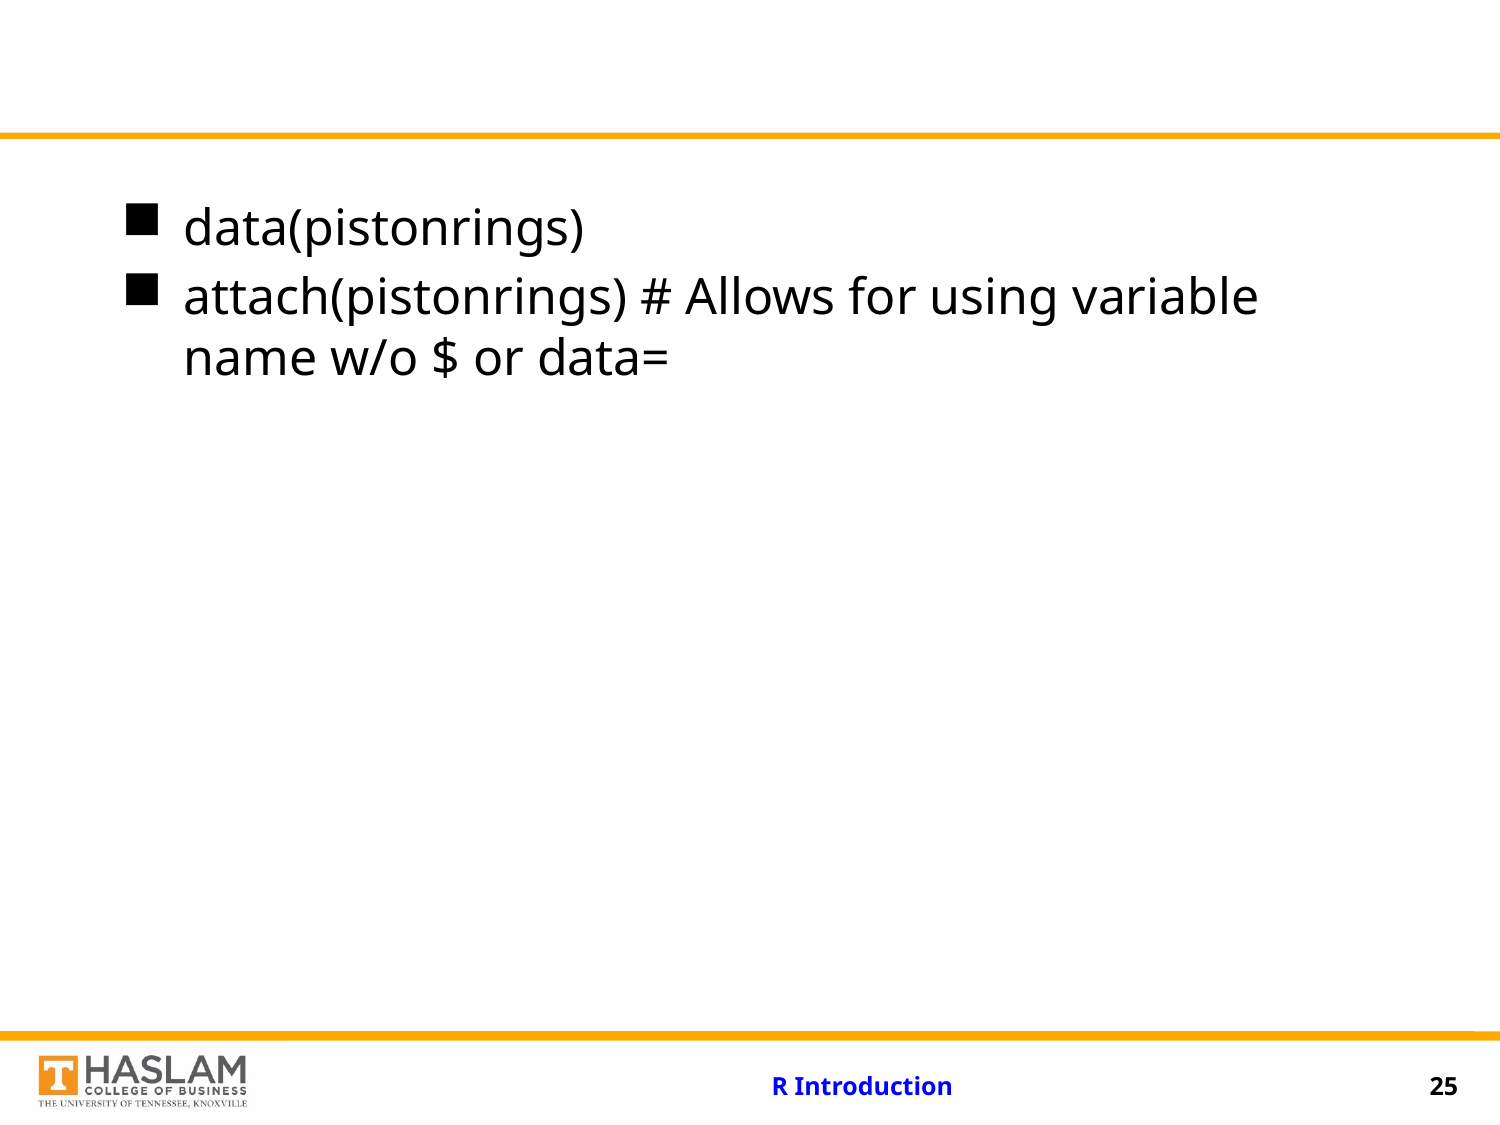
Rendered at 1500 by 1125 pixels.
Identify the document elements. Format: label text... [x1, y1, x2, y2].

list data(pistonrings) attach(pistonrings) # Allows for using variable name w/o $ or data= [112, 187, 1388, 863]
slide_number 25 [1387, 1062, 1500, 1104]
footer R Introduction [424, 1062, 1301, 1101]
picture [0, 1043, 286, 1120]
